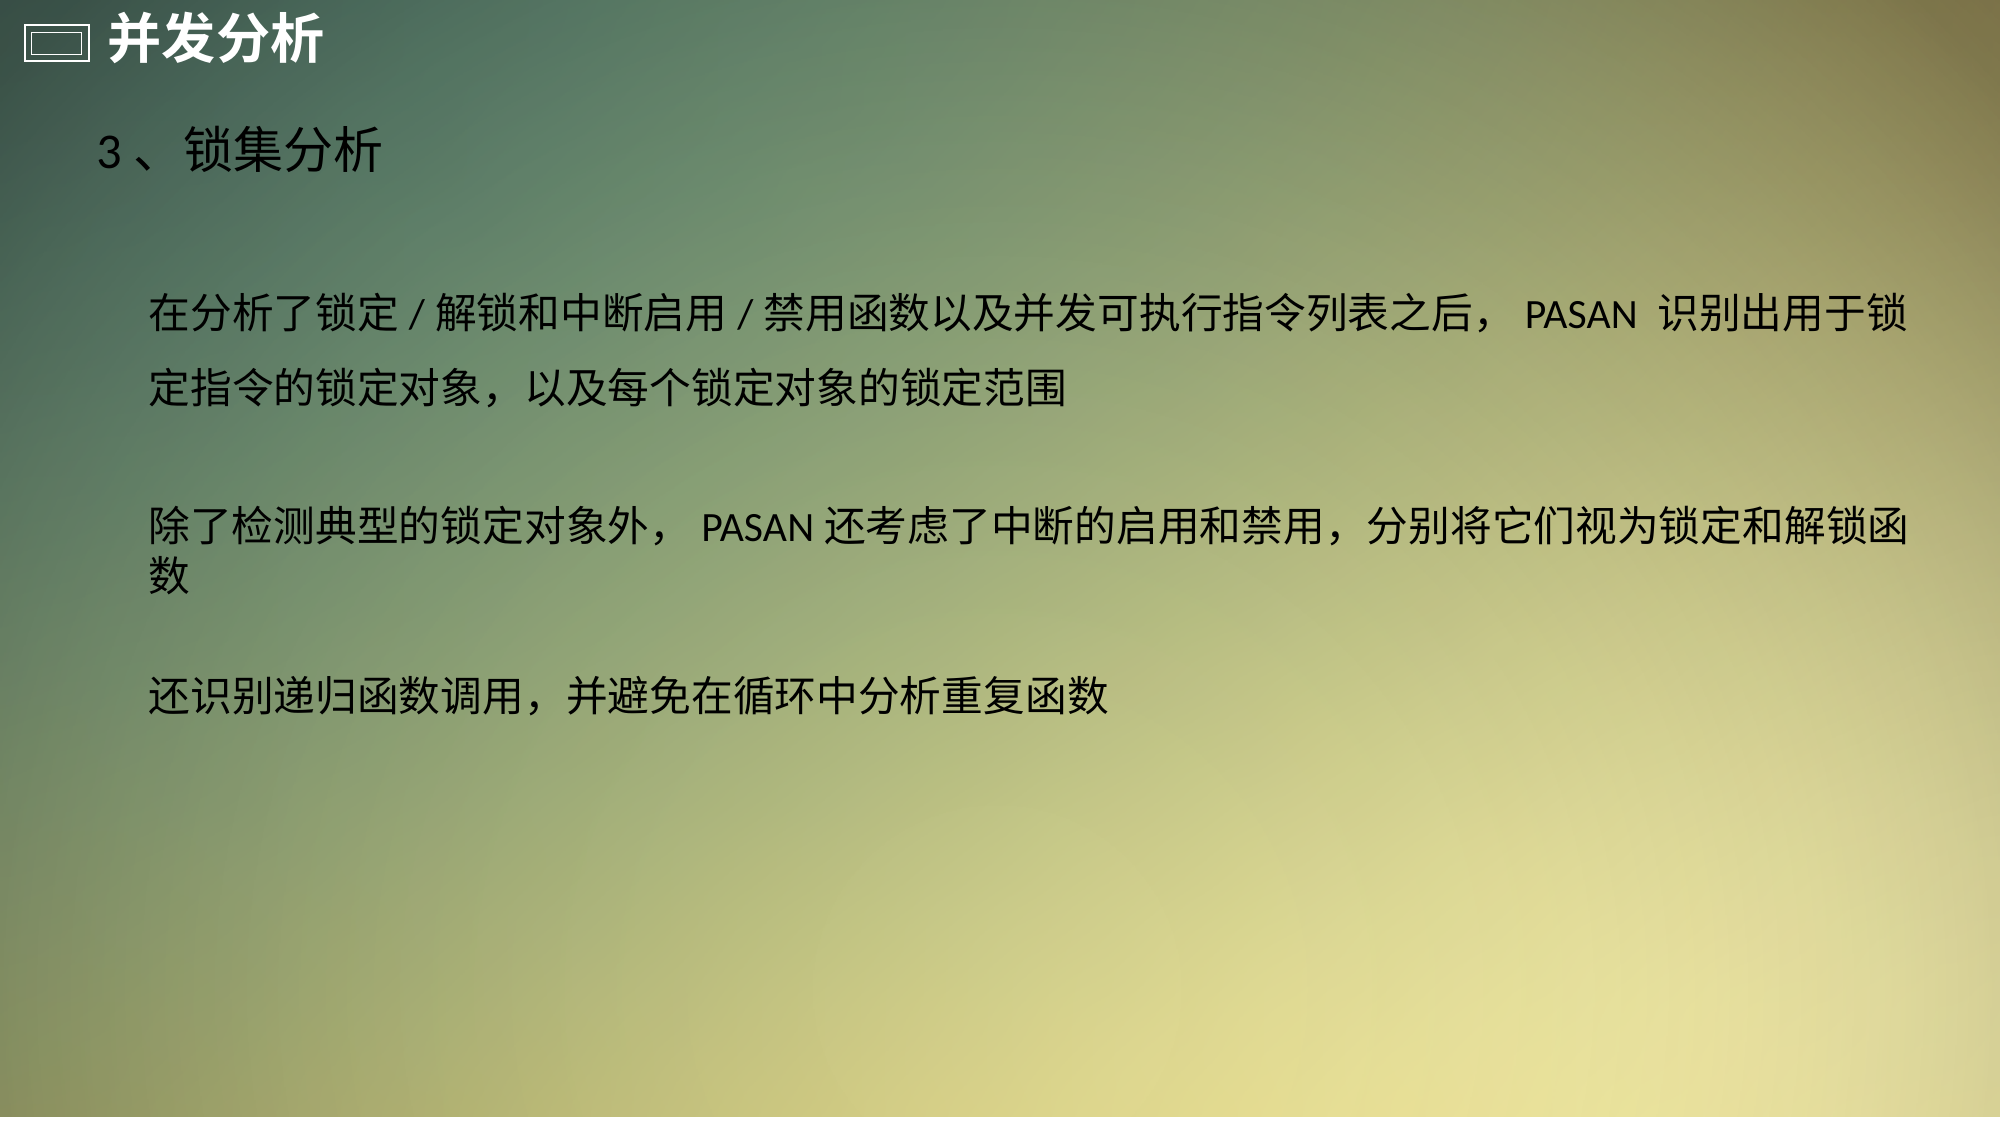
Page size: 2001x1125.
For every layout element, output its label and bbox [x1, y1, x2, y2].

text_box [25, 25, 89, 61]
picture [0, 0, 2000, 1117]
